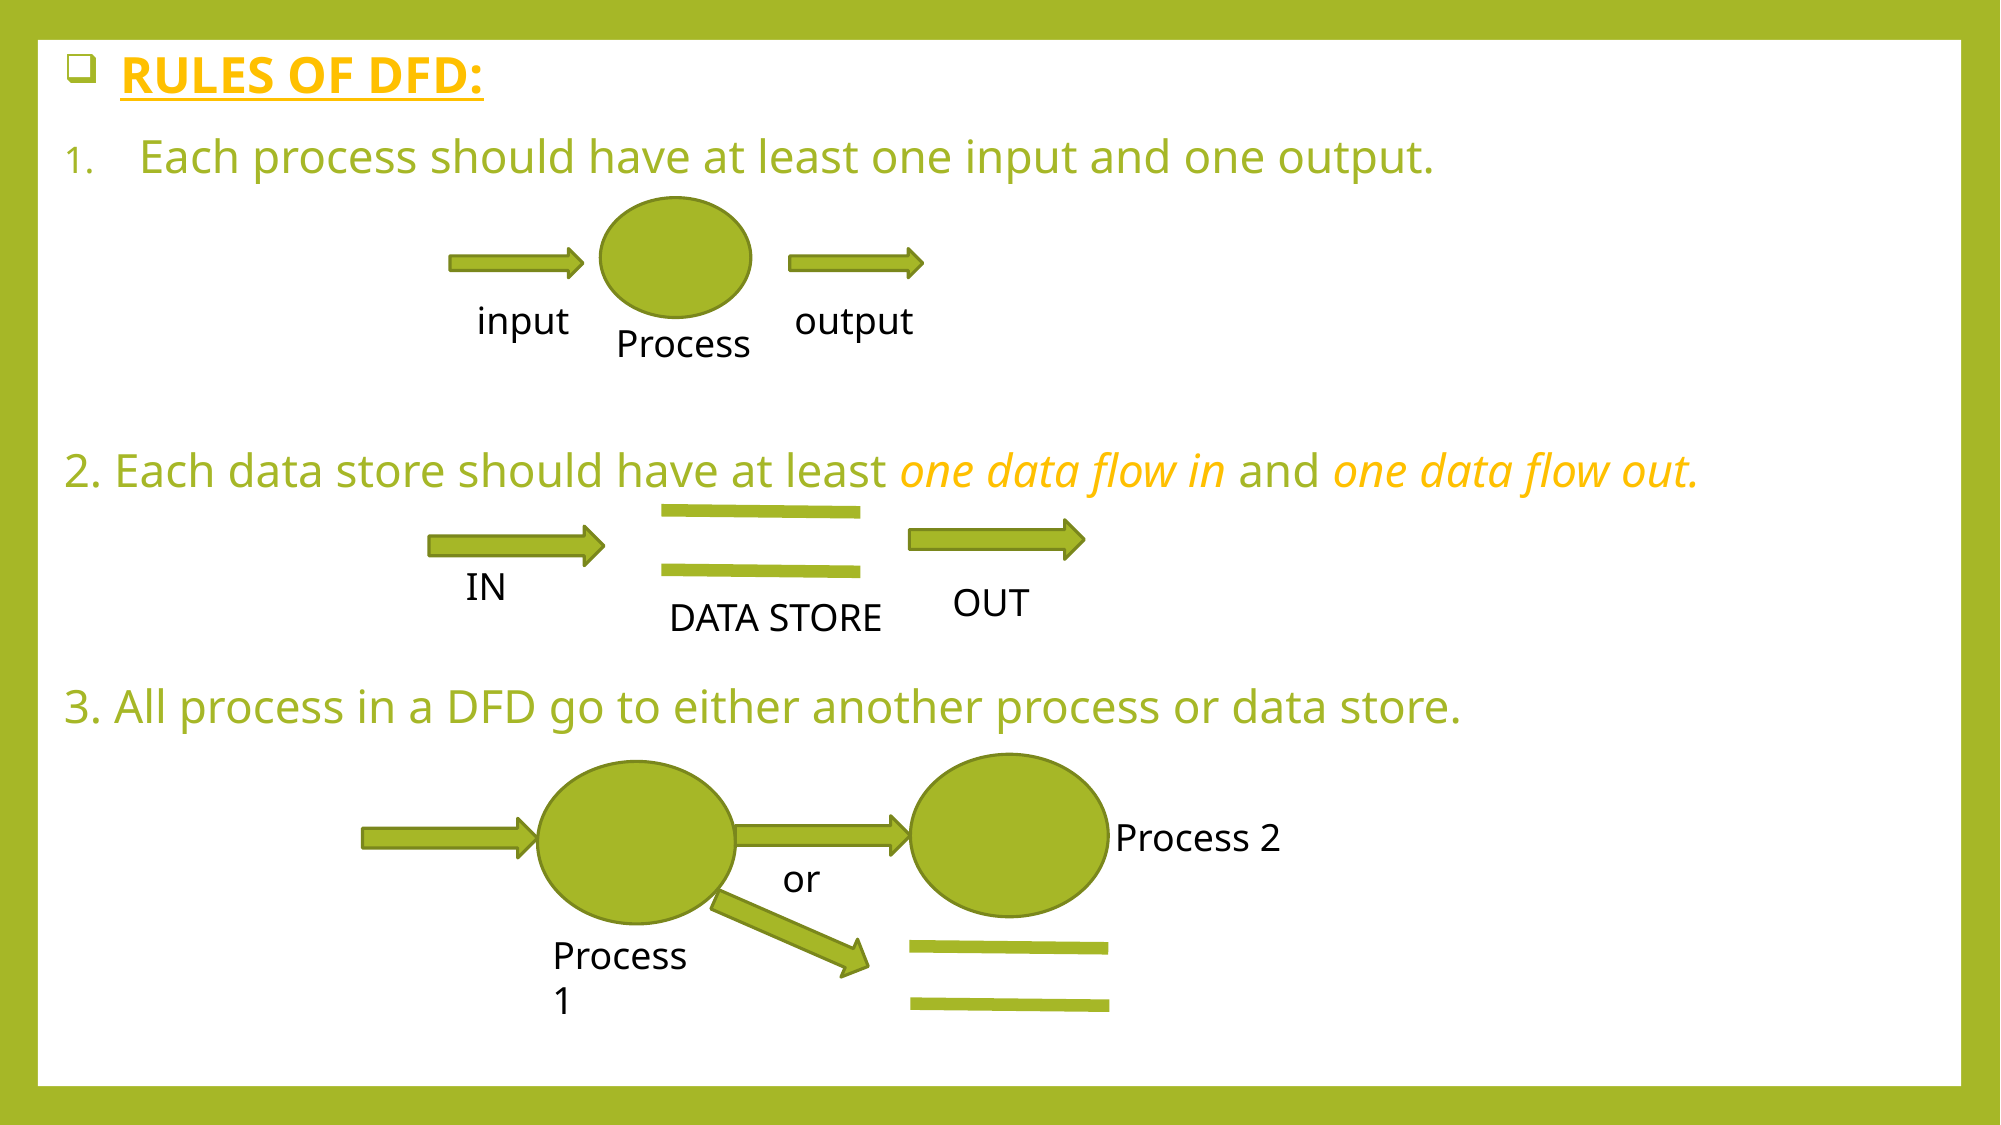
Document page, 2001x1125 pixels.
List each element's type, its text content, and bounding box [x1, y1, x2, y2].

text_box OUT [937, 571, 1111, 632]
list RULES OF DFD: Each process should have at least one input and one output. 2. Each data store should have at least one data flow in and one data flow out. 3. All process in a DFD go to either another process or data store. [48, 42, 1724, 1026]
text_box output [779, 289, 953, 350]
text_box Process [601, 312, 774, 418]
text_box [709, 888, 870, 979]
text_box [598, 196, 753, 312]
text_box [907, 518, 1086, 561]
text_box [909, 945, 1109, 949]
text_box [661, 569, 861, 573]
text_box or [767, 847, 941, 908]
text_box [427, 524, 606, 558]
text_box Process 2 [1100, 806, 1300, 867]
text_box Process 1 [537, 924, 722, 1030]
text_box [733, 814, 909, 847]
text_box [448, 247, 585, 280]
text_box IN [451, 556, 624, 616]
text_box [360, 816, 539, 860]
text_box [535, 759, 737, 924]
text_box [908, 752, 1104, 919]
text_box DATA STORE [654, 586, 908, 647]
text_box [661, 509, 861, 513]
text_box [788, 247, 924, 280]
text_box input [461, 289, 635, 350]
